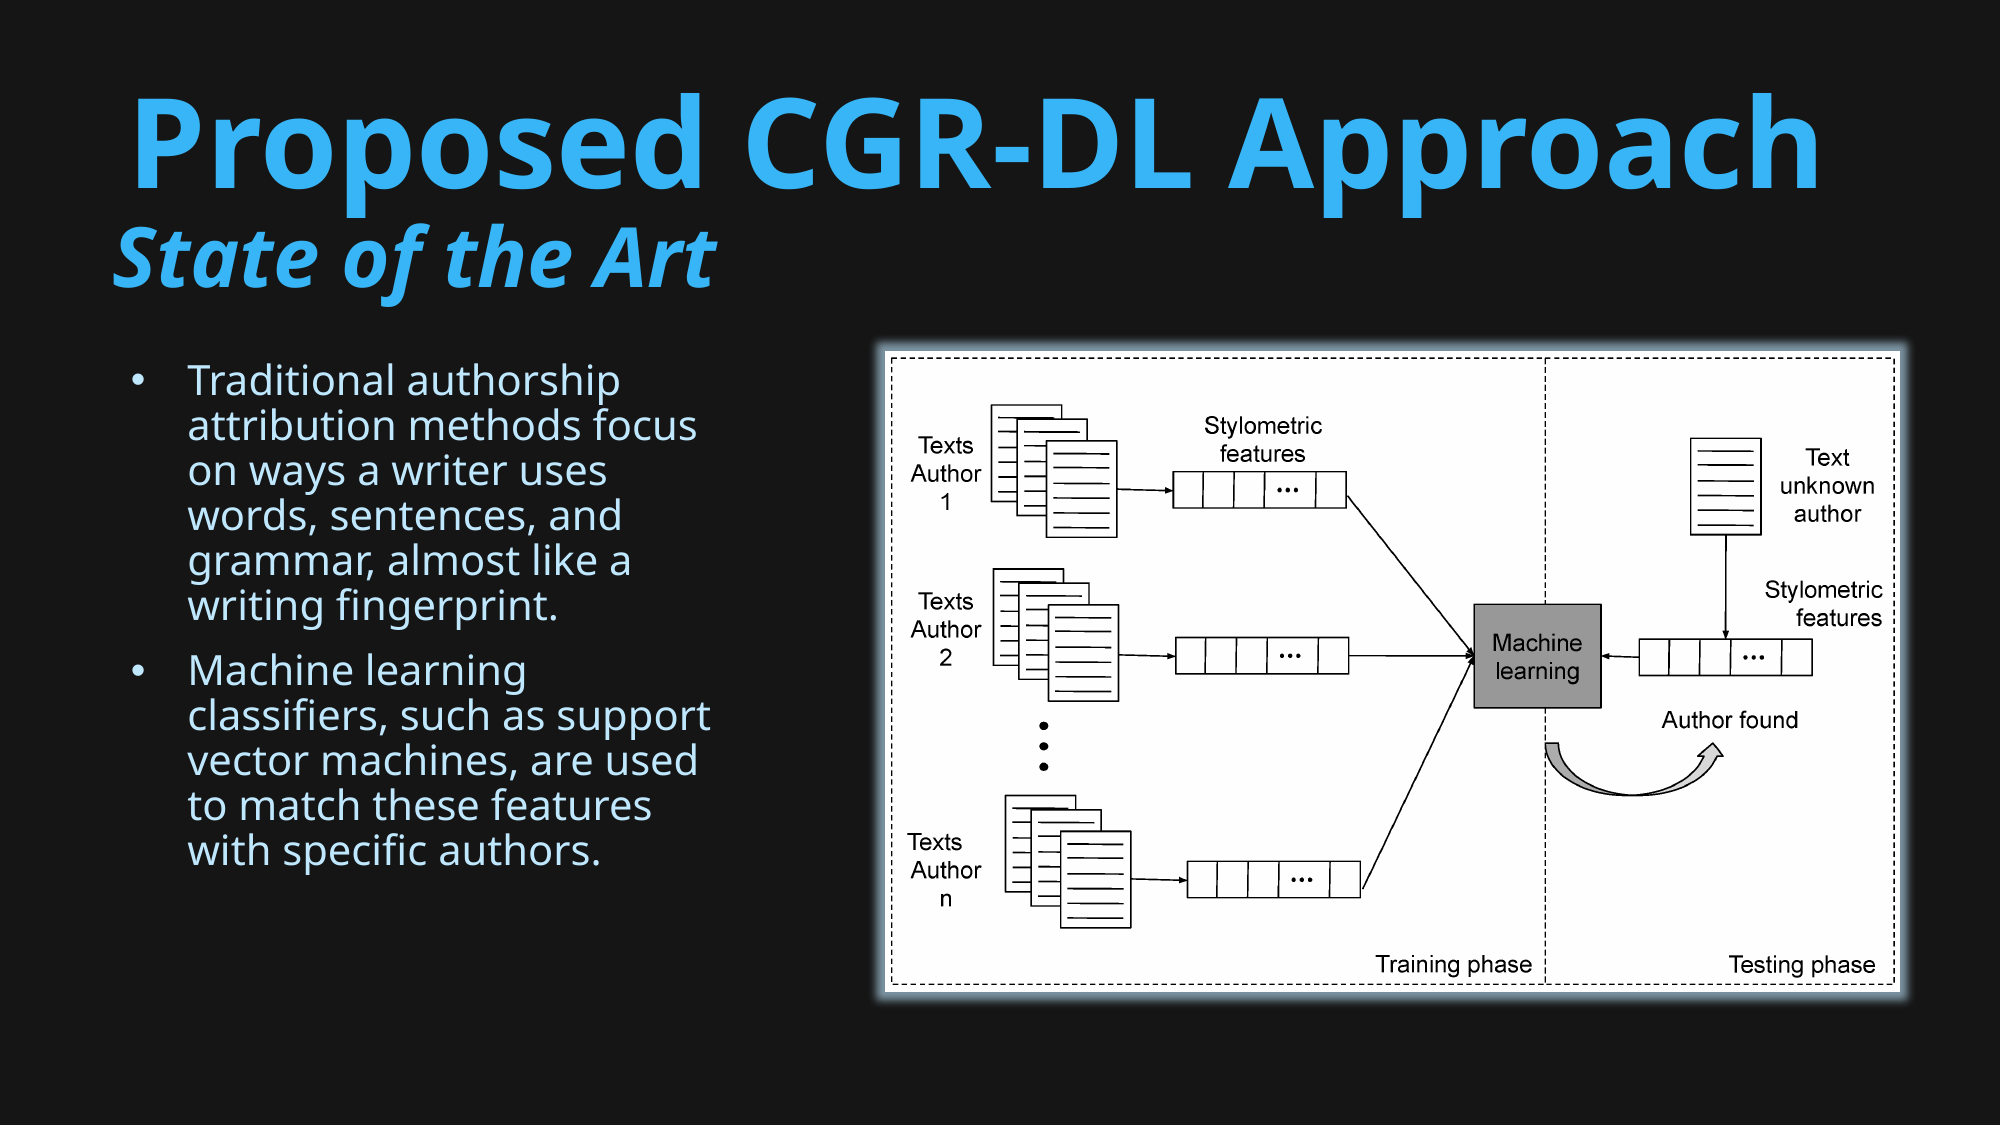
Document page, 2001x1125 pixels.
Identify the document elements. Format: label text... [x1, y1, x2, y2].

subtitle Traditional authorship attribution methods focus on ways a writer uses words, sentences, and grammar, almost like a writing fingerprint. Machine learning classifiers, such as support vector machines, are used to match these features with specific authors. [115, 409, 735, 968]
table_header To prevent overfitting, which is when the model learns the training data too well and doesn't perform well on unseen data. [871, 337, 1393, 409]
text_box State of the Art [0, 113, 1393, 409]
title Proposed CGR-DL Approach [0, 0, 1955, 296]
picture [884, 351, 1900, 992]
